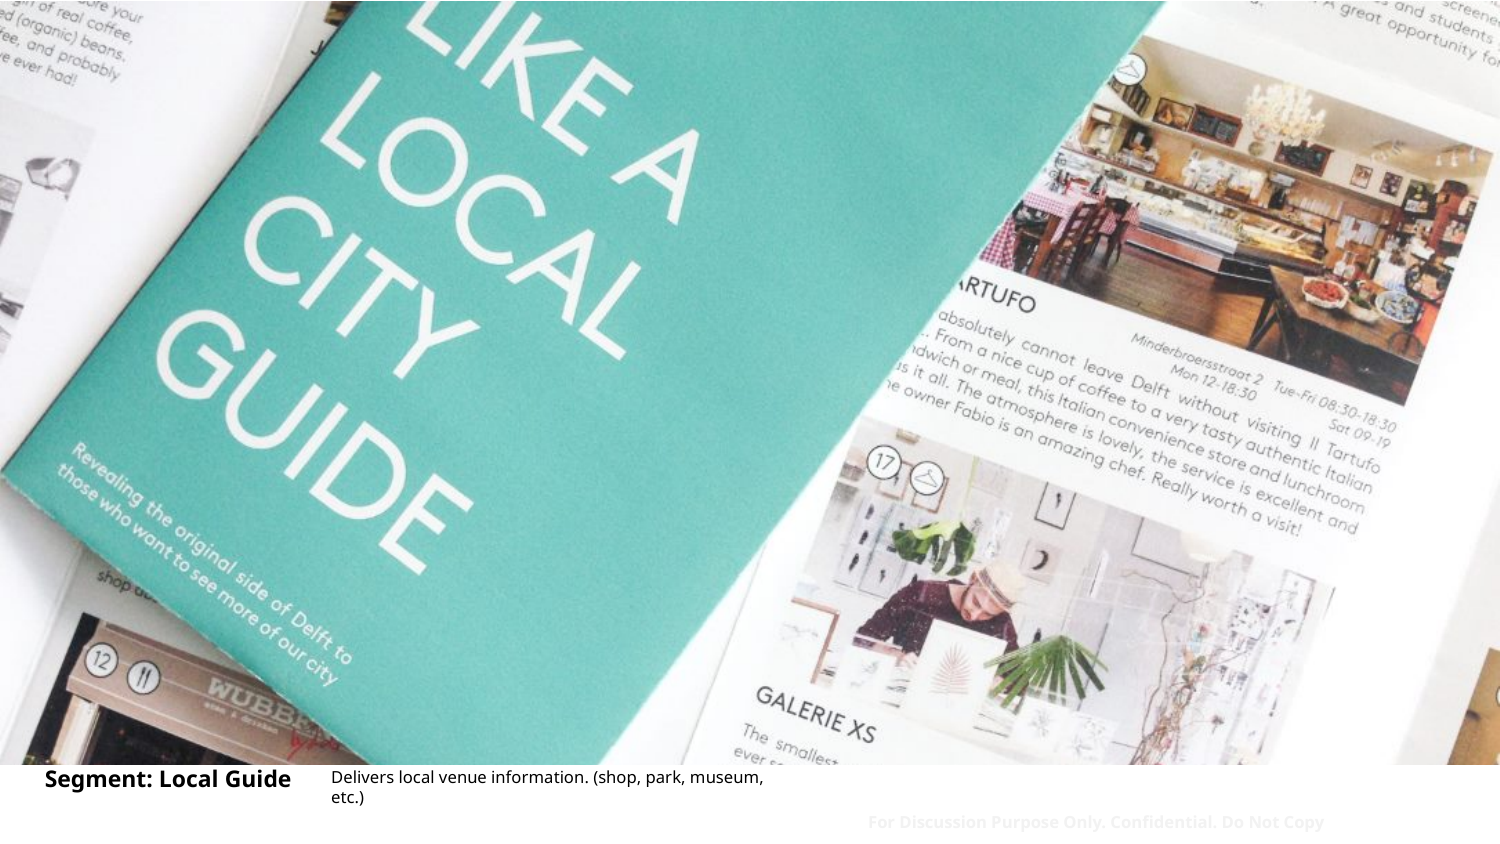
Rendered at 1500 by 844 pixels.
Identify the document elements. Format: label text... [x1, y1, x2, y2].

picture [0, 1, 1500, 766]
text_box Segment: Local Guide [30, 773, 316, 800]
text_box Delivers local venue information. (shop, park, museum, etc.) [316, 773, 800, 815]
